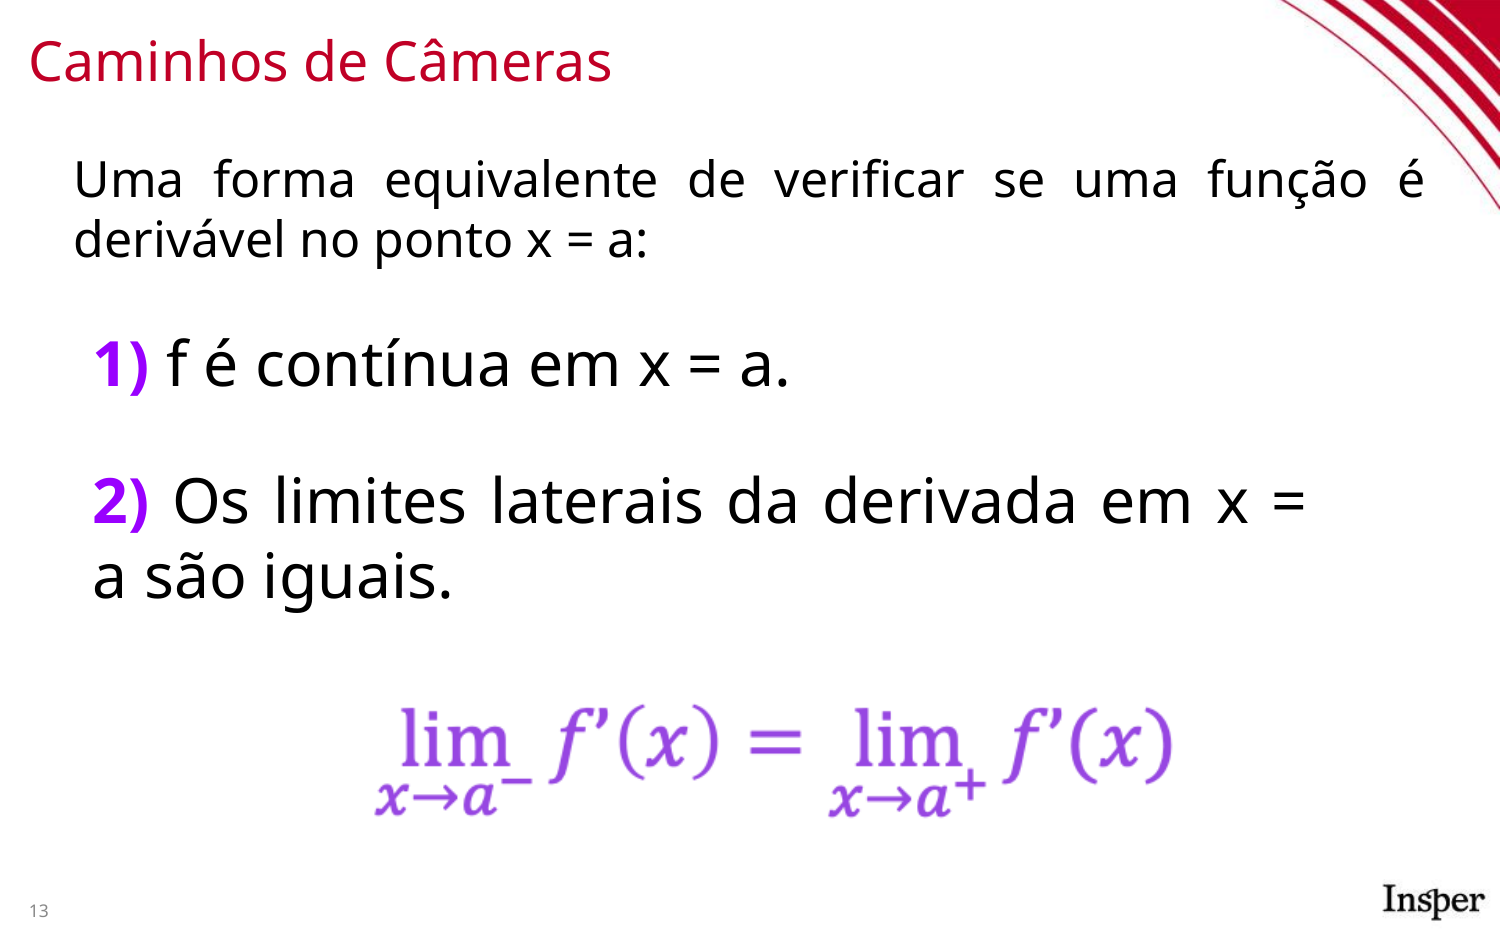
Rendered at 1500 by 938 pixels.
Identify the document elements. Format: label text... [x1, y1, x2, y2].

slide_number ‹#› [0, 887, 78, 938]
list 1) f é contínua em x = a. [77, 316, 1461, 428]
picture [249, 0, 1500, 938]
list Uma forma equivalente de verificar se uma função é derivável no ponto x = a: [58, 139, 1442, 292]
title Caminhos de Câmeras [13, 18, 1397, 104]
list 2) Os limites laterais da derivada em x = a são iguais. [77, 453, 1325, 637]
